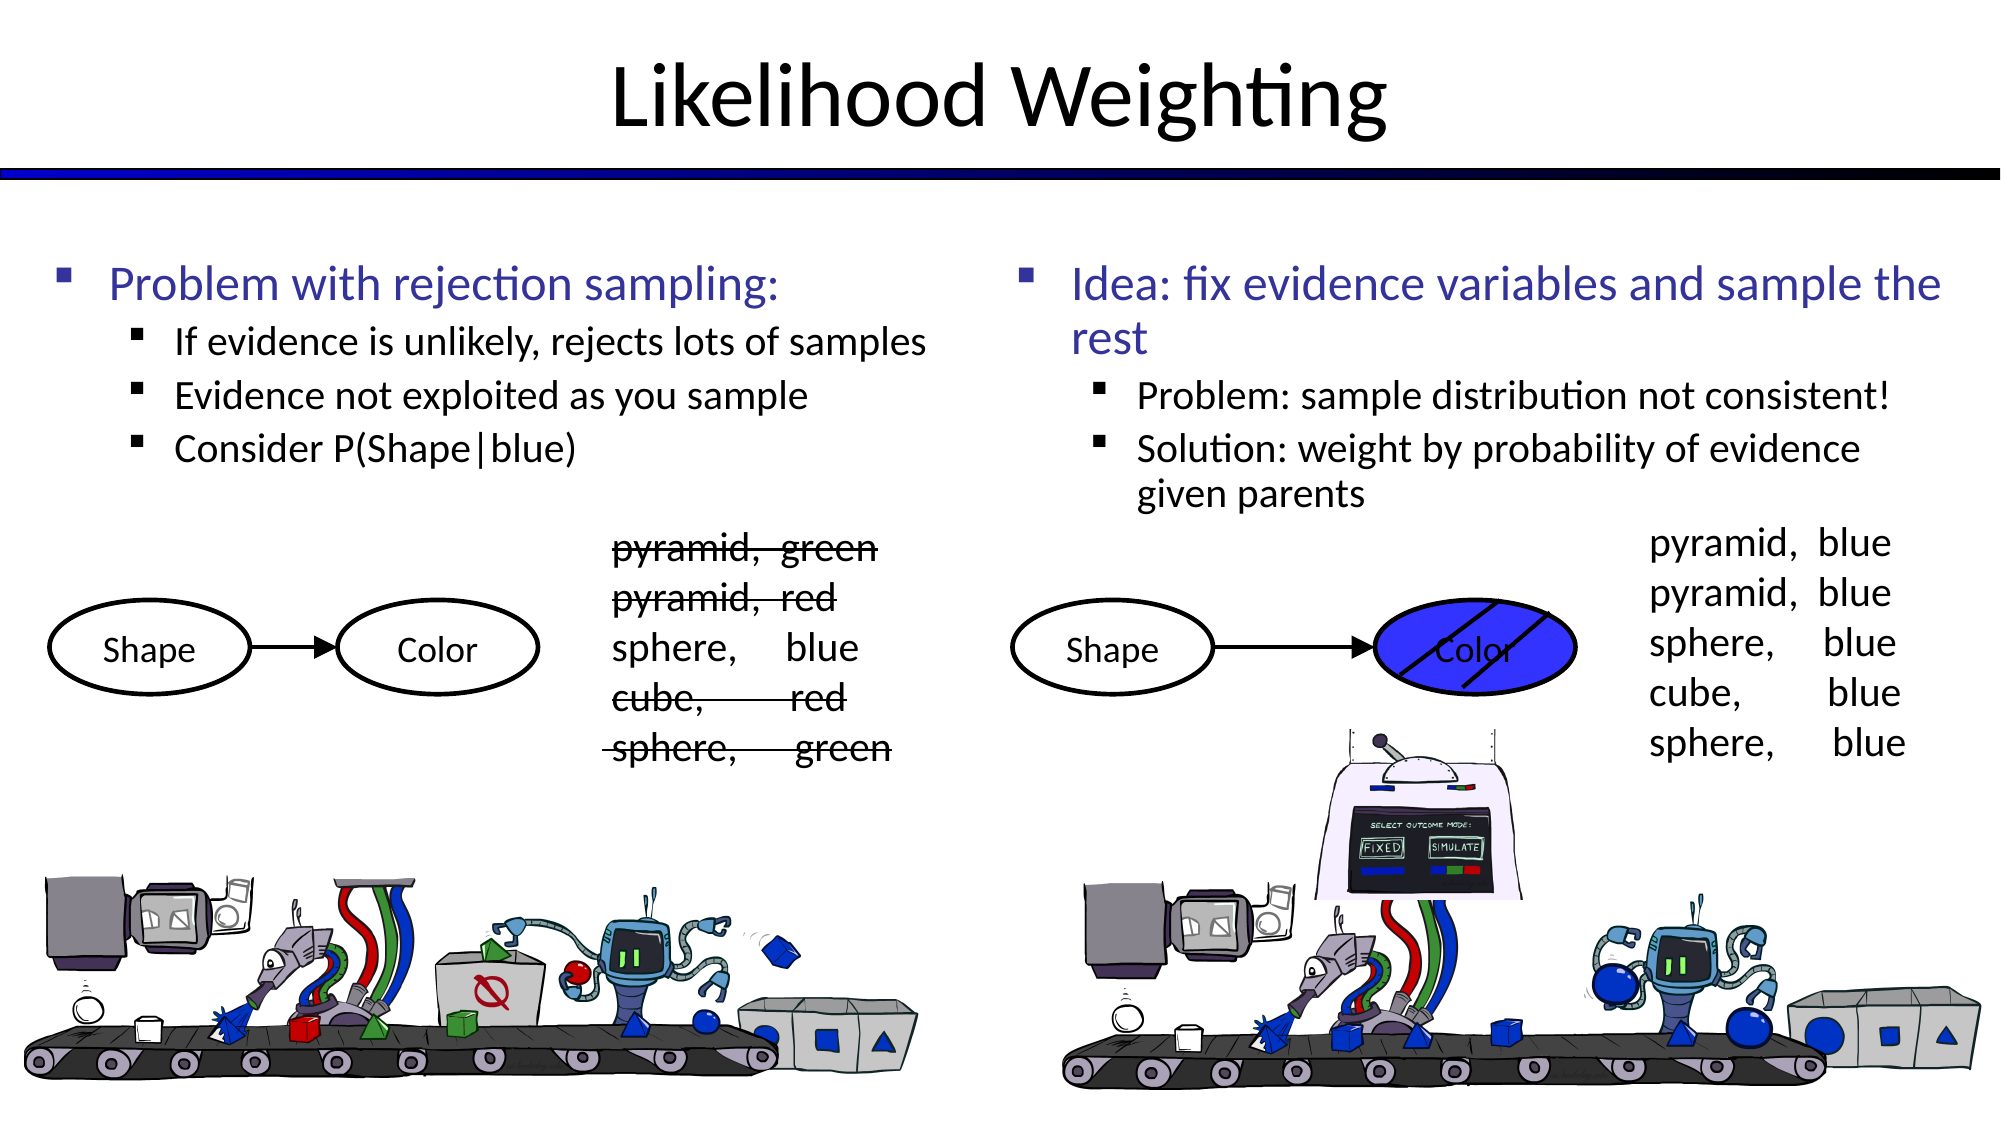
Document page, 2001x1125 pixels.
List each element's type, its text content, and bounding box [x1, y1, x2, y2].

title Likelihood Weighting [0, 0, 2000, 184]
picture [24, 868, 926, 1103]
text_box Color [337, 599, 512, 695]
text_box Shape [1012, 599, 1213, 695]
list Problem with rejection sampling: If evidence is unlikely, rejects lots of samples Evidence not exploited as you sample Consider P(Shape|blue) [37, 249, 1001, 1076]
text_box pyramid, green pyramid, red sphere, blue cube, red sphere, green [512, 512, 925, 778]
picture [1062, 729, 2000, 1090]
text_box pyramid, blue pyramid, blue sphere, blue cube, blue sphere, blue [1549, 507, 2000, 773]
text_box Color [1374, 599, 1549, 695]
text_box Idea: fix evidence variables and sample the rest Problem: sample distribution not consistent! Solution: weight by probability of evidence given parents [1001, 249, 1975, 1075]
text_box Shape [49, 599, 250, 695]
